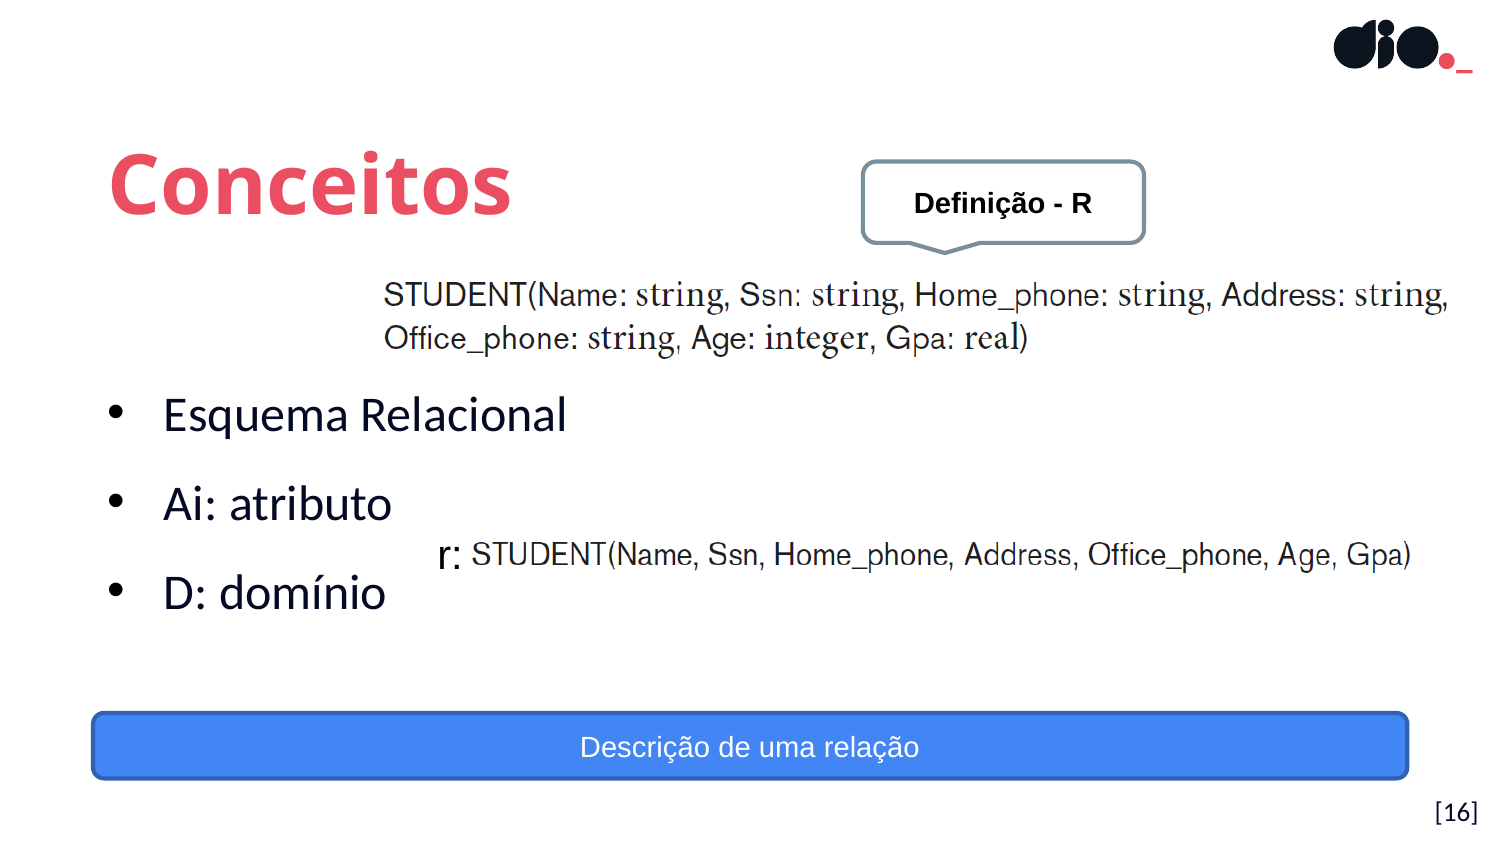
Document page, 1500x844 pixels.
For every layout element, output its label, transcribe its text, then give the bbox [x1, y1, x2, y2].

slide_number [16] [1403, 779, 1494, 844]
text_box r: [422, 520, 873, 586]
picture [461, 522, 1430, 587]
text_box Esquema Relacional Ai: atributo D: domínio [92, 242, 1408, 716]
picture [1333, 19, 1473, 74]
text_box Definição - R [860, 159, 1147, 256]
picture [374, 265, 1459, 363]
text_box Conceitos [92, 104, 1408, 242]
text_box Descrição de uma relação [90, 710, 1410, 781]
